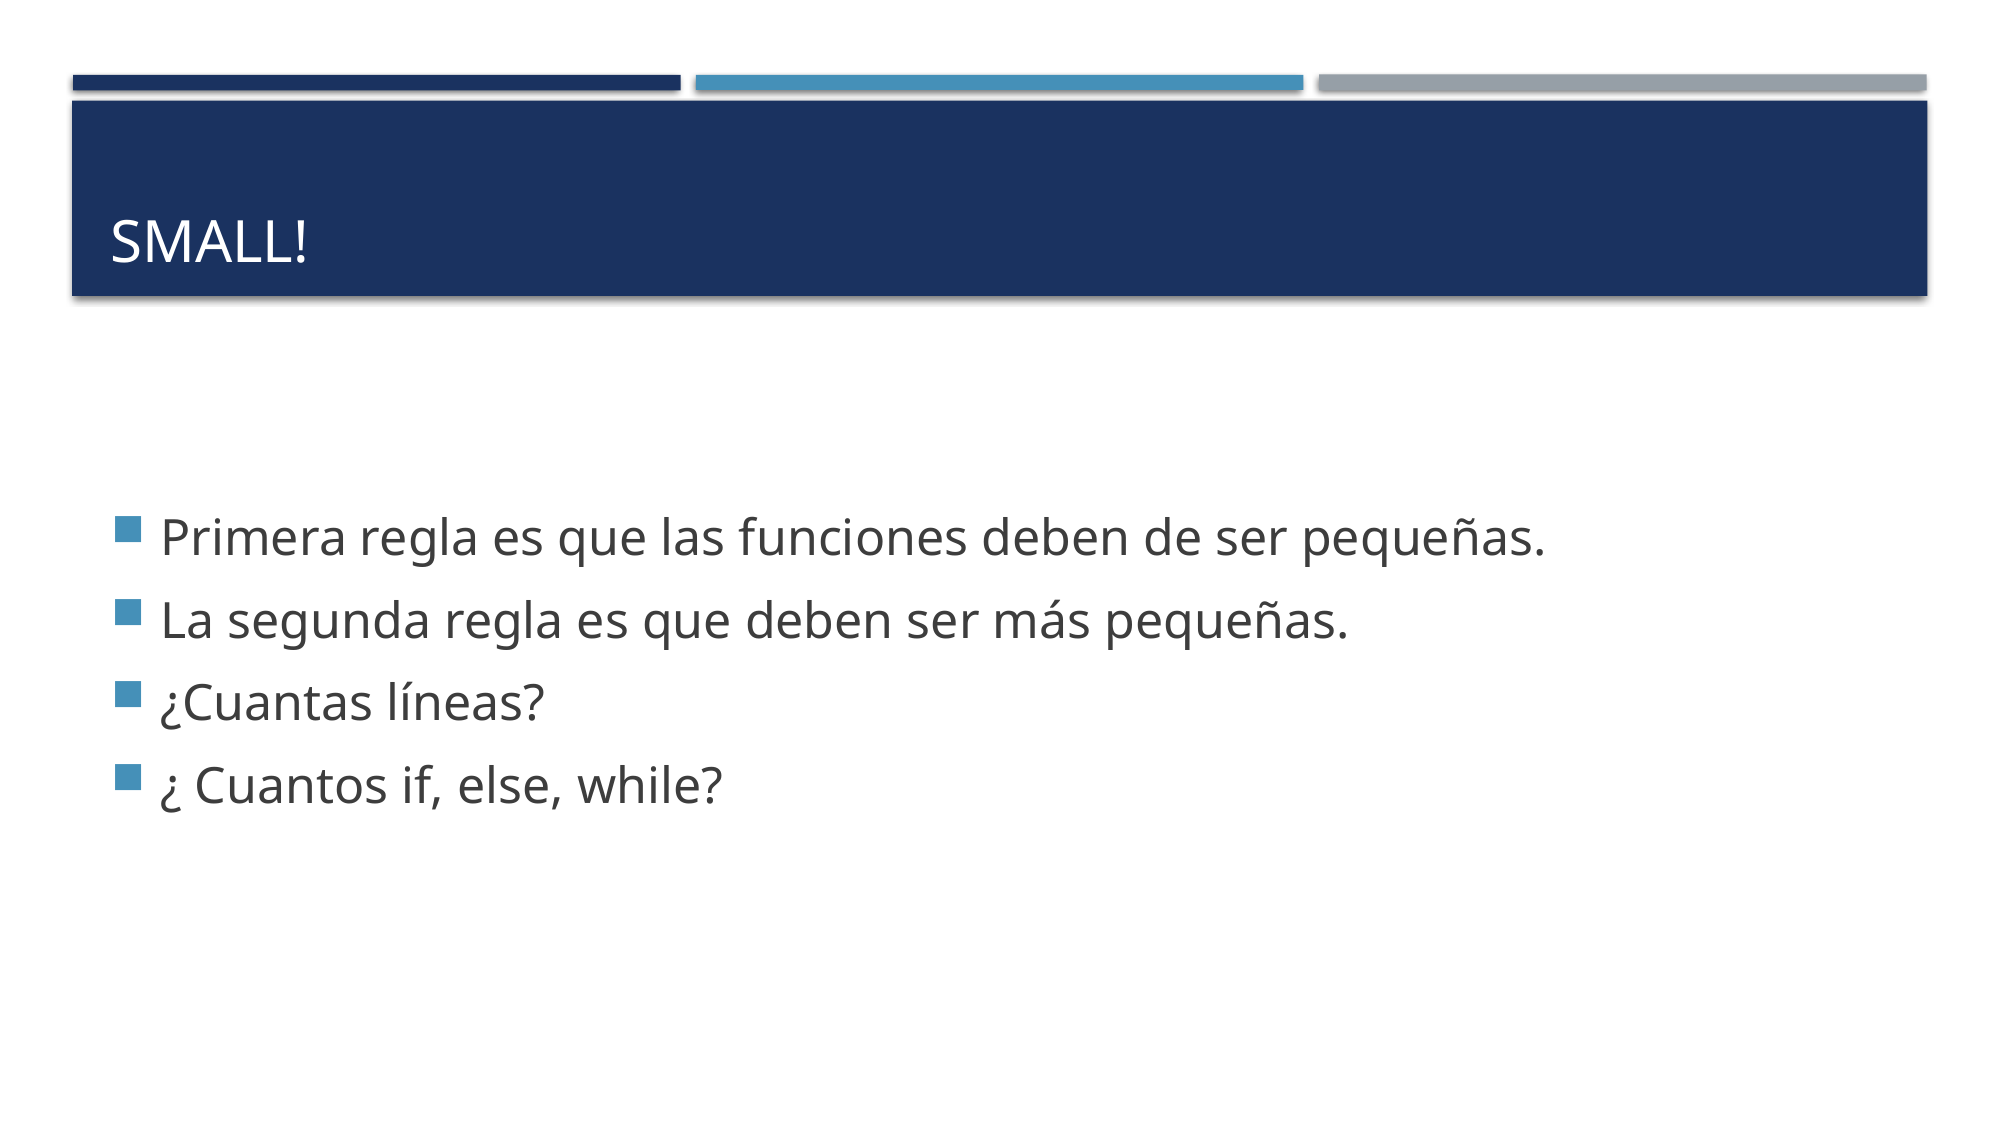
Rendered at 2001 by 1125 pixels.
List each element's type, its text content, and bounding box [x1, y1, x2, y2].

title Small! [95, 115, 1905, 282]
list Primera regla es que las funciones deben de ser pequeñas. La segunda regla es que deben ser más pequeñas. ¿Cuantas líneas? ¿ Cuantos if, else, while? [95, 357, 1905, 962]
